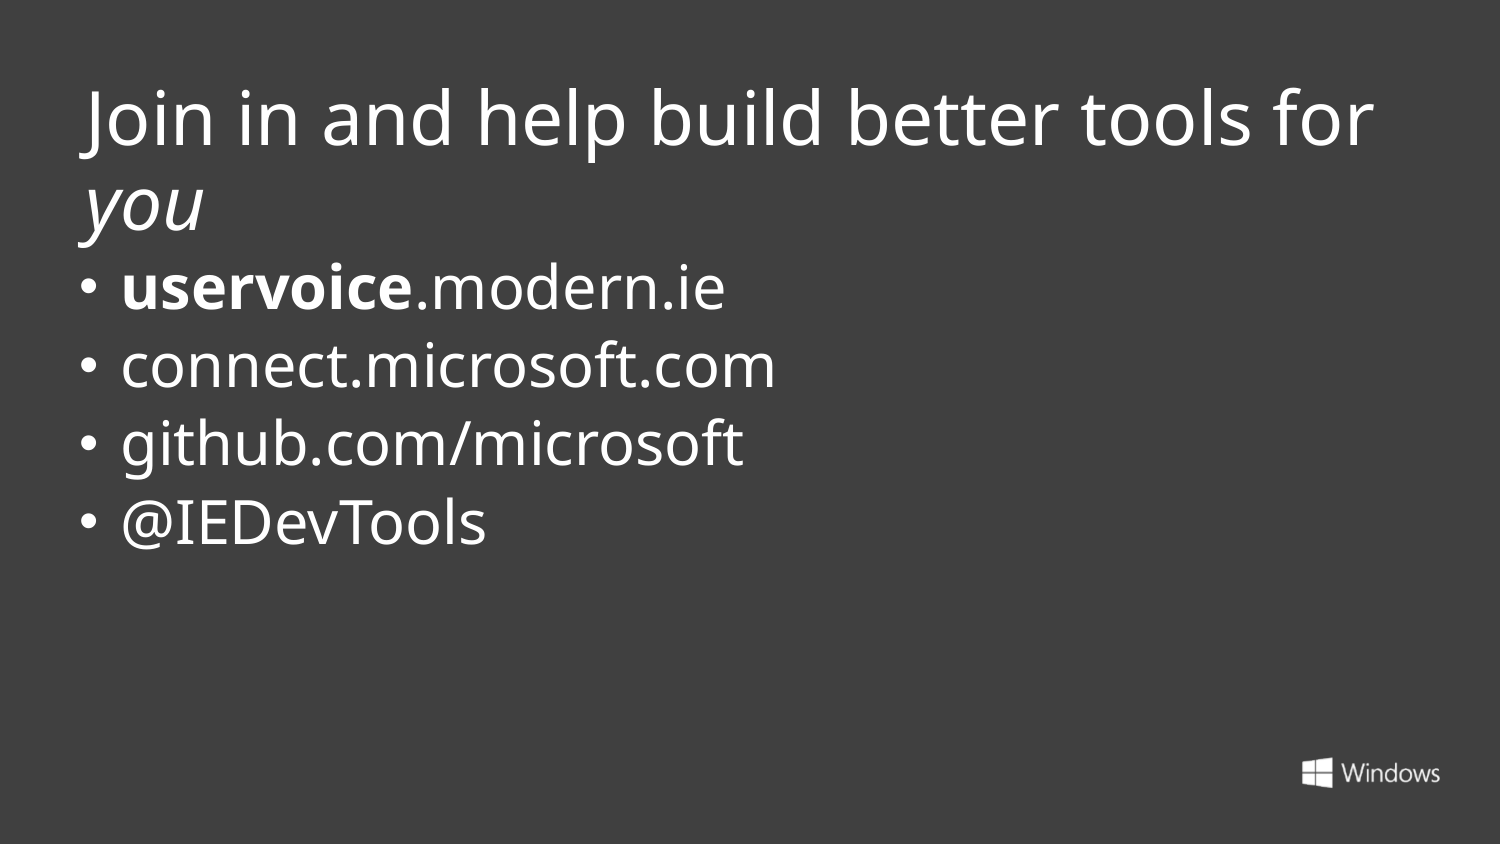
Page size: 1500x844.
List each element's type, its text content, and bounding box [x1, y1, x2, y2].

list uservoice.modern.ie connect.microsoft.com github.com/microsoft @IEDevTools [79, 251, 908, 641]
list Join in and help build better tools for you [61, 62, 1500, 152]
picture [1288, 744, 1454, 801]
